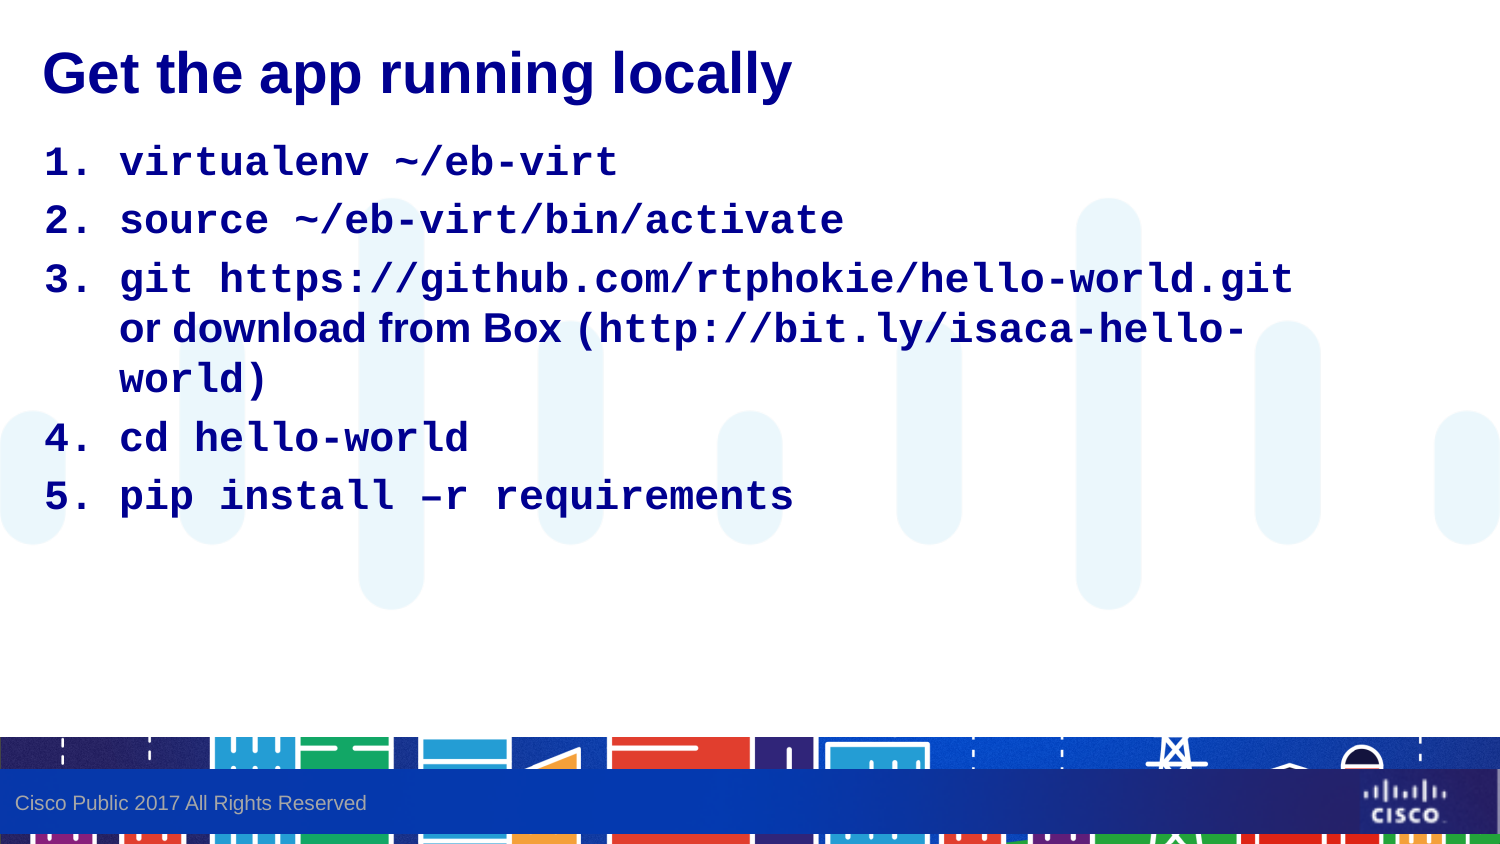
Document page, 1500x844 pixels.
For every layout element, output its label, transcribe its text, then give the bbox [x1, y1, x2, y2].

picture [0, 737, 1500, 844]
list virtualenv ~/eb-virt source ~/eb-virt/bin/activate git https://github.com/rtphokie/hello-world.git or download from Box (http://bit.ly/isaca-hello-world) cd hello-world pip install –r requirements [29, 126, 1392, 706]
title Get the app running locally [27, 32, 1382, 107]
